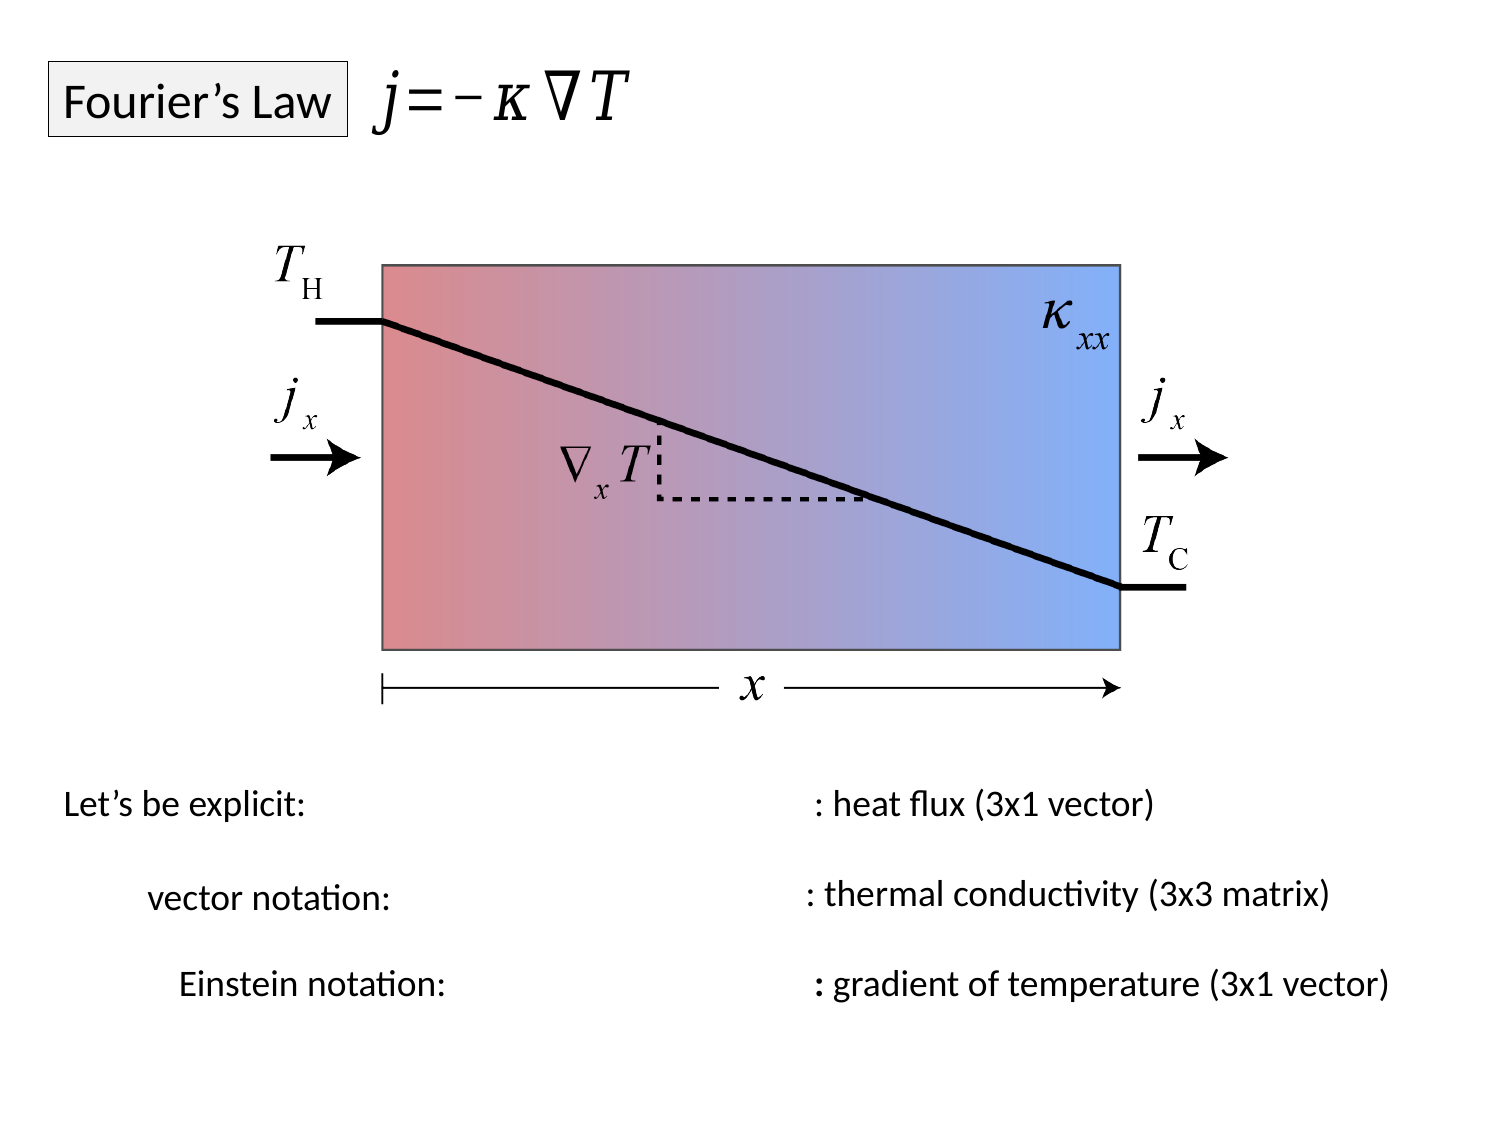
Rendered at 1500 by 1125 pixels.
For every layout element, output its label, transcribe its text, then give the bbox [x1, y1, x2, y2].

text_box Fourier’s Law [48, 61, 348, 137]
text_box Let’s be explicit: [48, 771, 322, 832]
picture [248, 199, 1251, 727]
